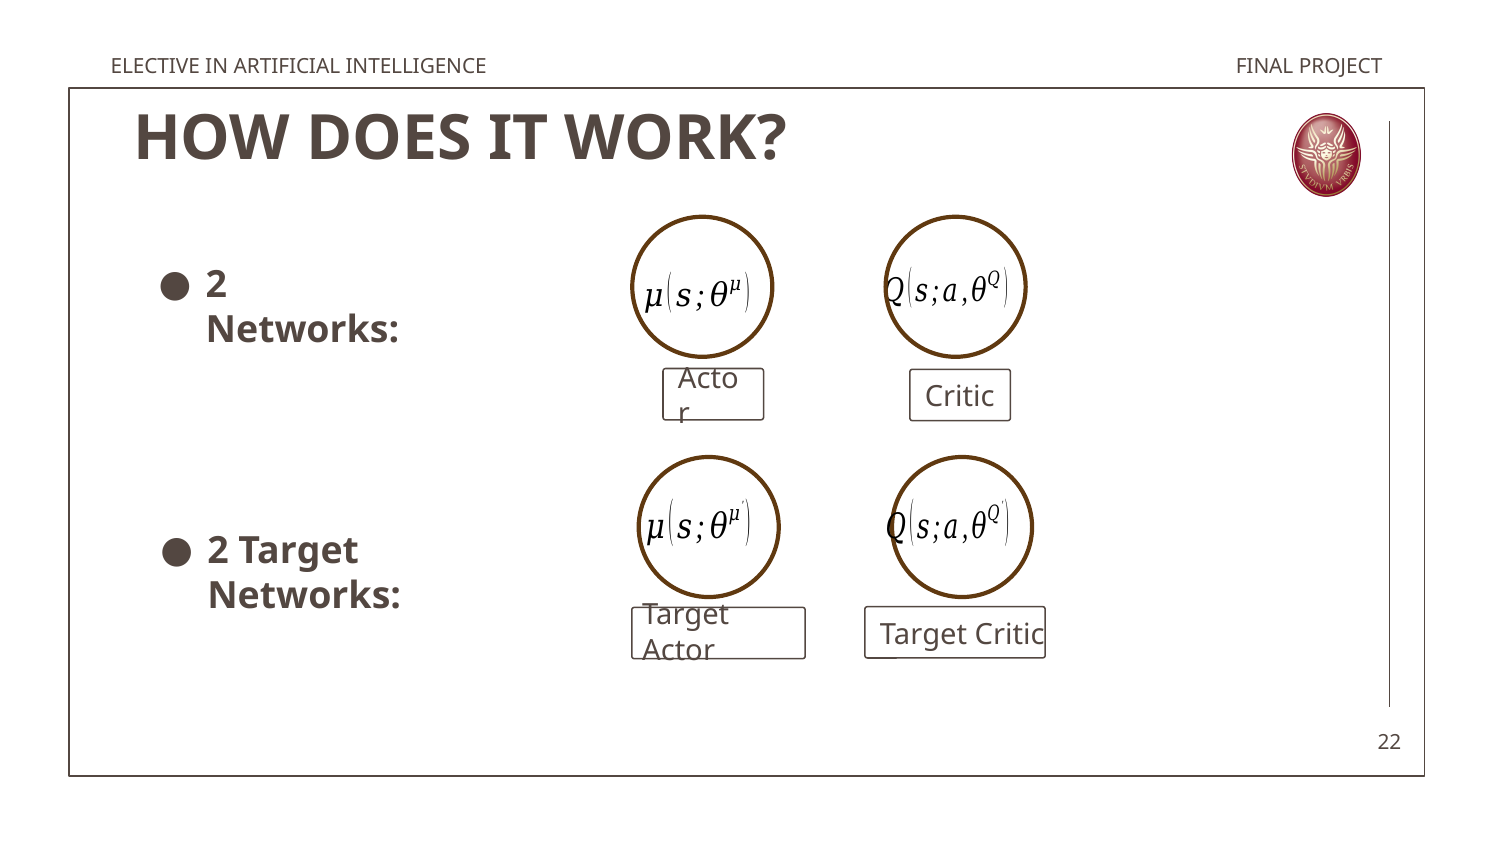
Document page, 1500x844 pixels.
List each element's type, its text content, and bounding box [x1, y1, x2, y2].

text_box [630, 214, 775, 359]
text_box [883, 214, 1028, 359]
text_box ELECTIVE IN ARTIFICIAL INTELLIGENCE [110, 52, 561, 78]
picture [1283, 104, 1368, 209]
text_box [890, 454, 1035, 600]
slide_number 22 [1425, 727, 1431, 759]
text_box FINAL PROJECT [1235, 52, 1431, 78]
subtitle Actor [663, 368, 764, 420]
text_box Target Critic [864, 607, 1063, 659]
text_box Critic [909, 369, 1011, 421]
text_box [636, 454, 781, 600]
text_box [68, 87, 1425, 776]
text_box Target Actor [627, 605, 814, 657]
text_box [889, 514, 902, 537]
